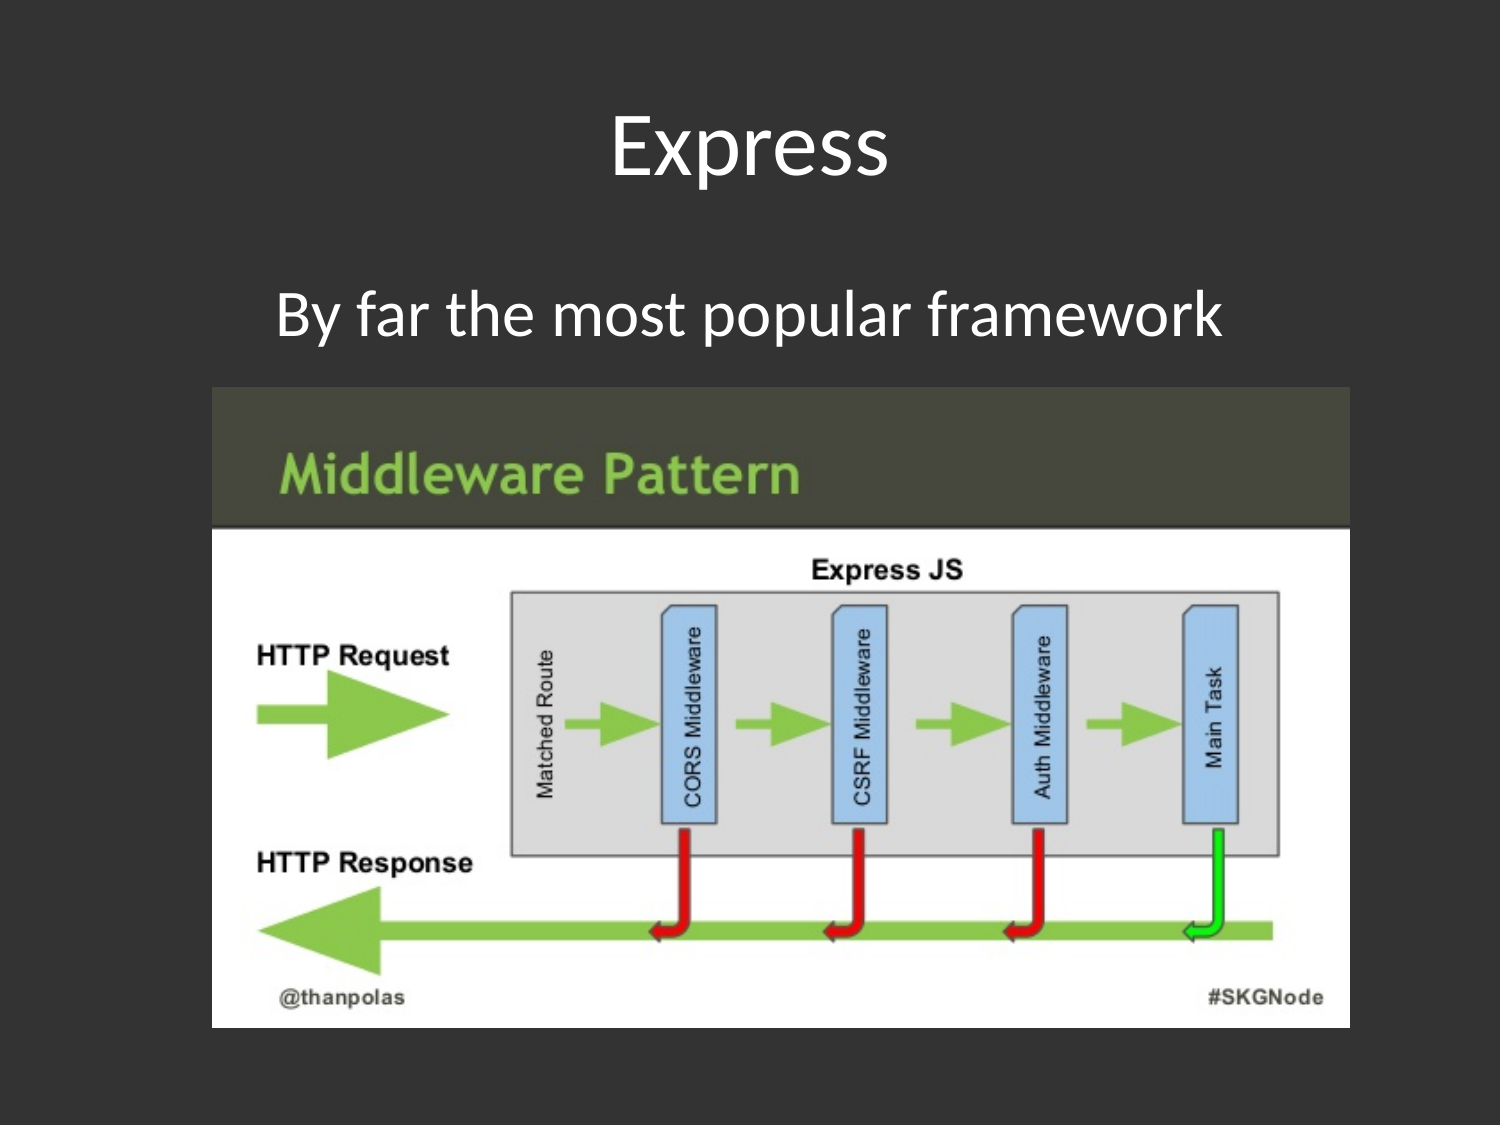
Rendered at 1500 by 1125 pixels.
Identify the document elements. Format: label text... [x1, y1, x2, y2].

title Express [75, 45, 1425, 233]
list By far the most popular framework [75, 262, 1425, 1005]
picture [212, 387, 1351, 1028]
